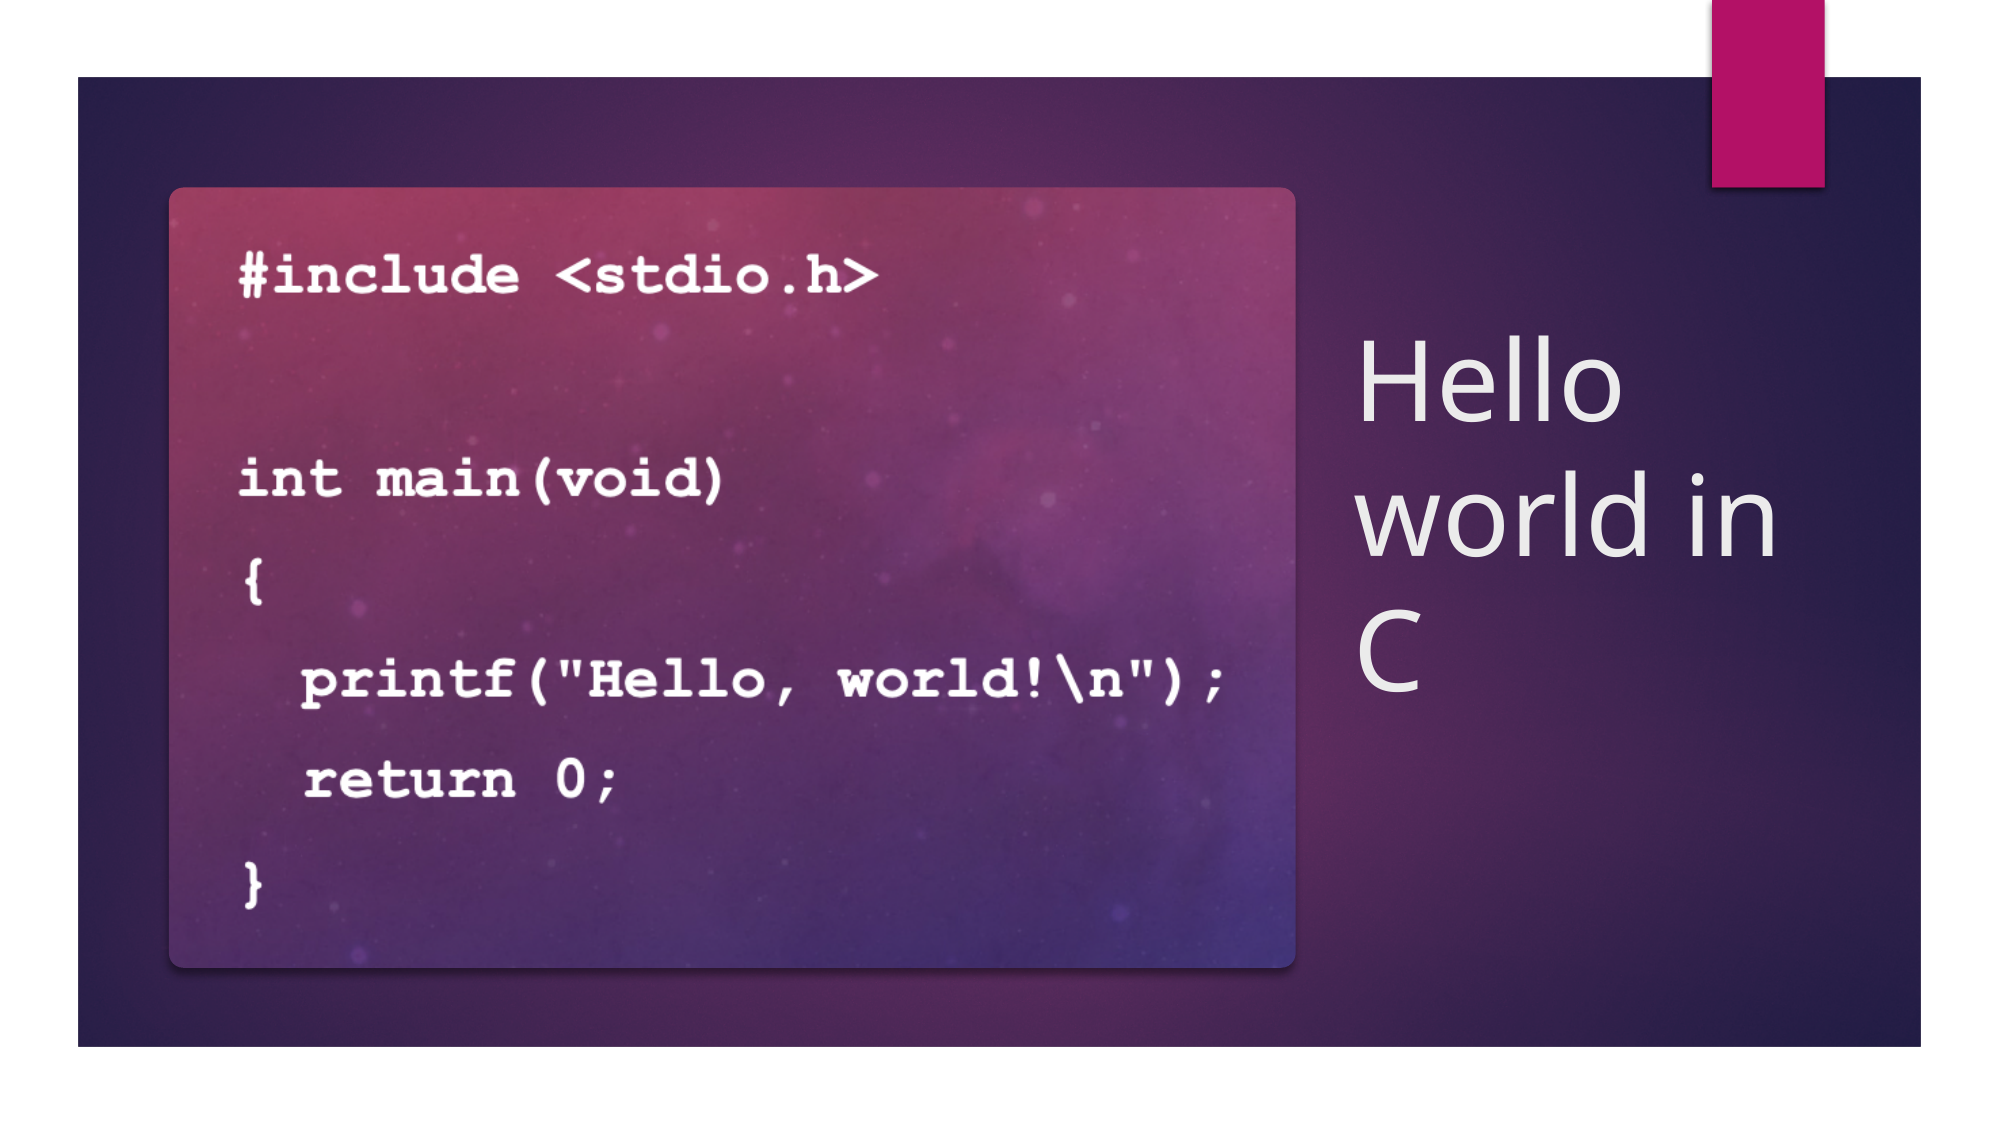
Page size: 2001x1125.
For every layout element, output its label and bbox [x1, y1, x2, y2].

list [168, 187, 1296, 969]
text_box [0, 0, 2000, 1125]
